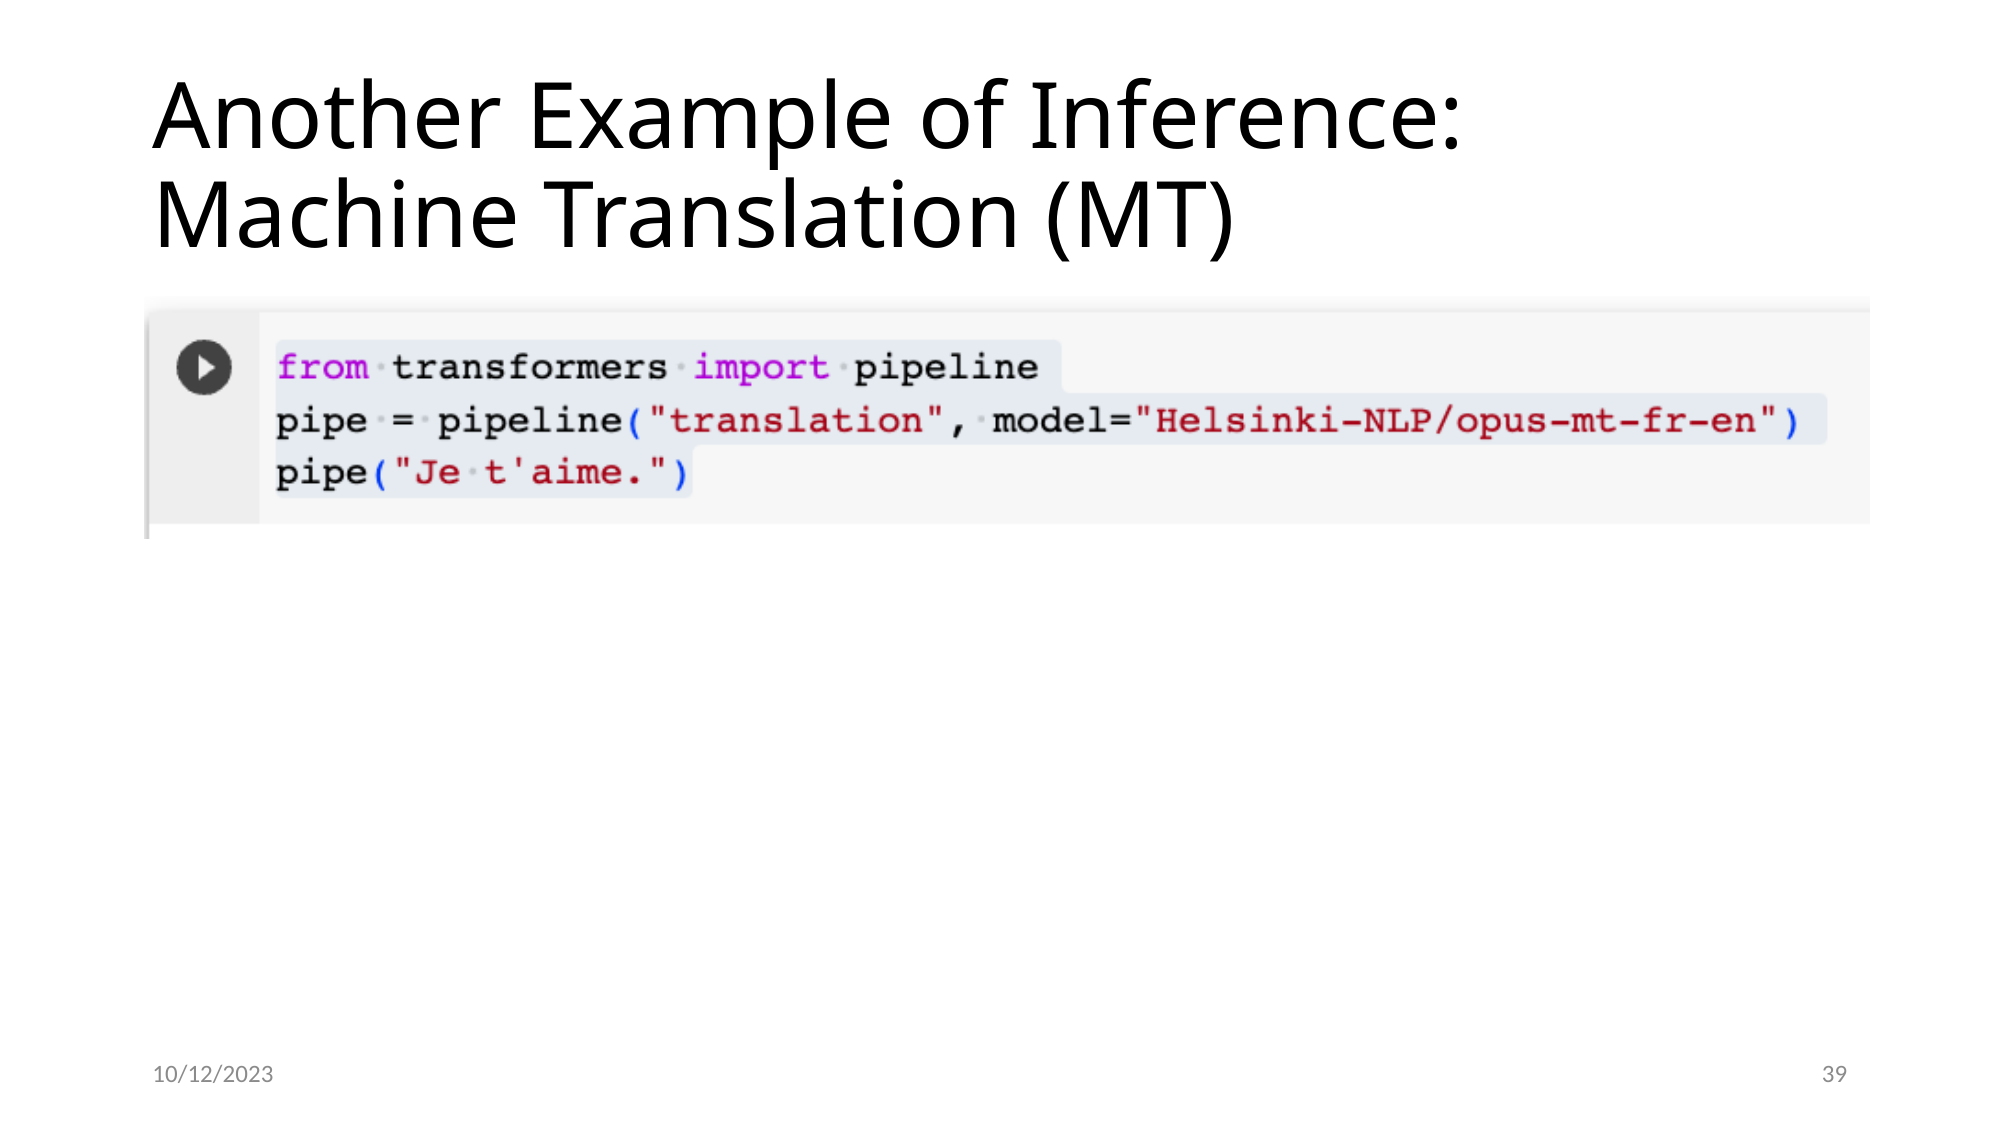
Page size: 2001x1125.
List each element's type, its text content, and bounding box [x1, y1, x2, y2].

title Another Example of Inference: Machine Translation (MT) [137, 59, 1863, 278]
slide_number 39 [1412, 1042, 1863, 1103]
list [144, 296, 1870, 539]
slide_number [137, 1042, 588, 1103]
